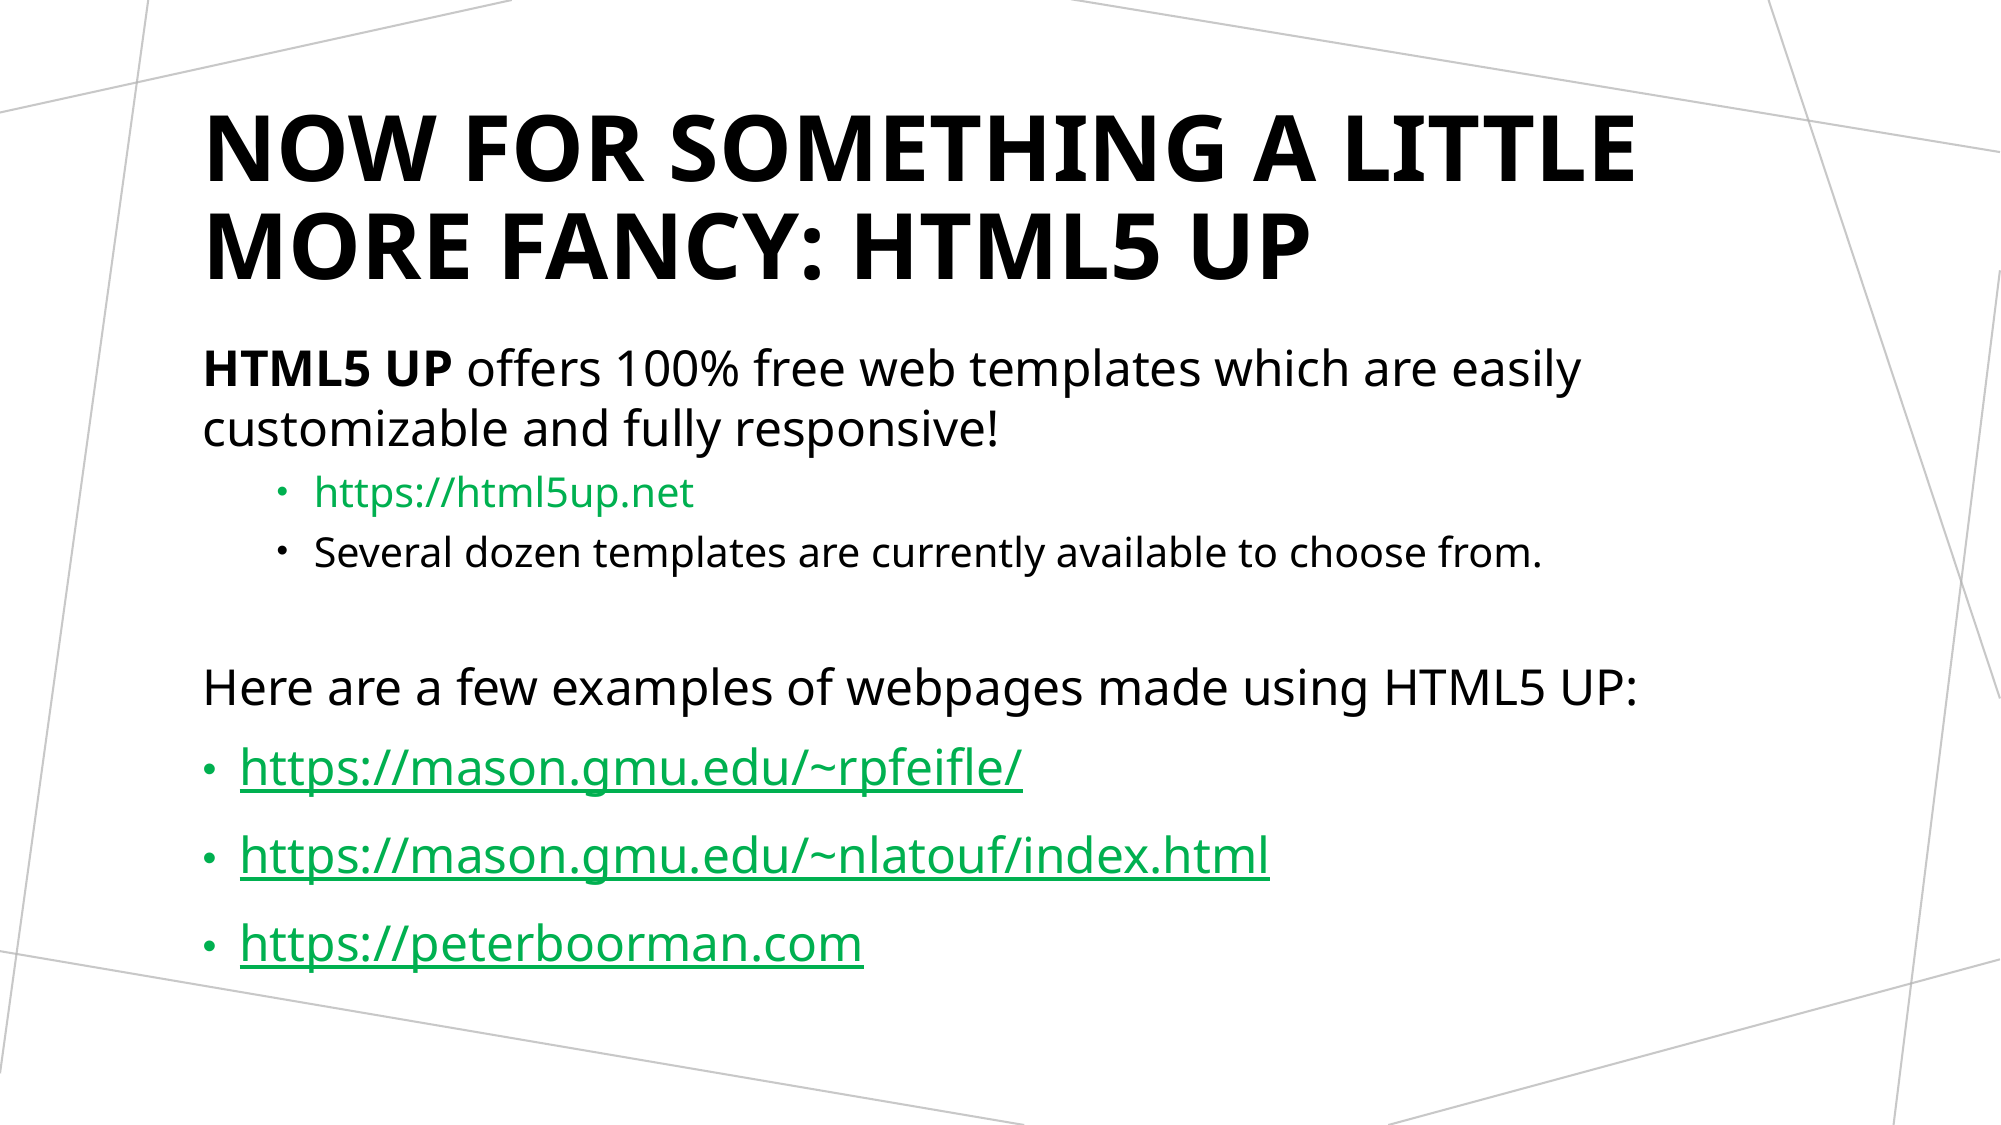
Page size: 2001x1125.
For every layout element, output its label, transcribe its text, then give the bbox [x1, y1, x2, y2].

title Now for something a little more fancy: HTML5 UP [187, 87, 1813, 315]
list HTML5 UP offers 100% free web templates which are easily customizable and fully responsive! https://html5up.net Several dozen templates are currently available to choose from. Here are a few examples of webpages made using HTML5 UP: https://mason.gmu.edu/~rpfeifle/ https://mason.gmu.edu/~nlatouf/index.html https://peterboorman.com [187, 329, 1813, 990]
